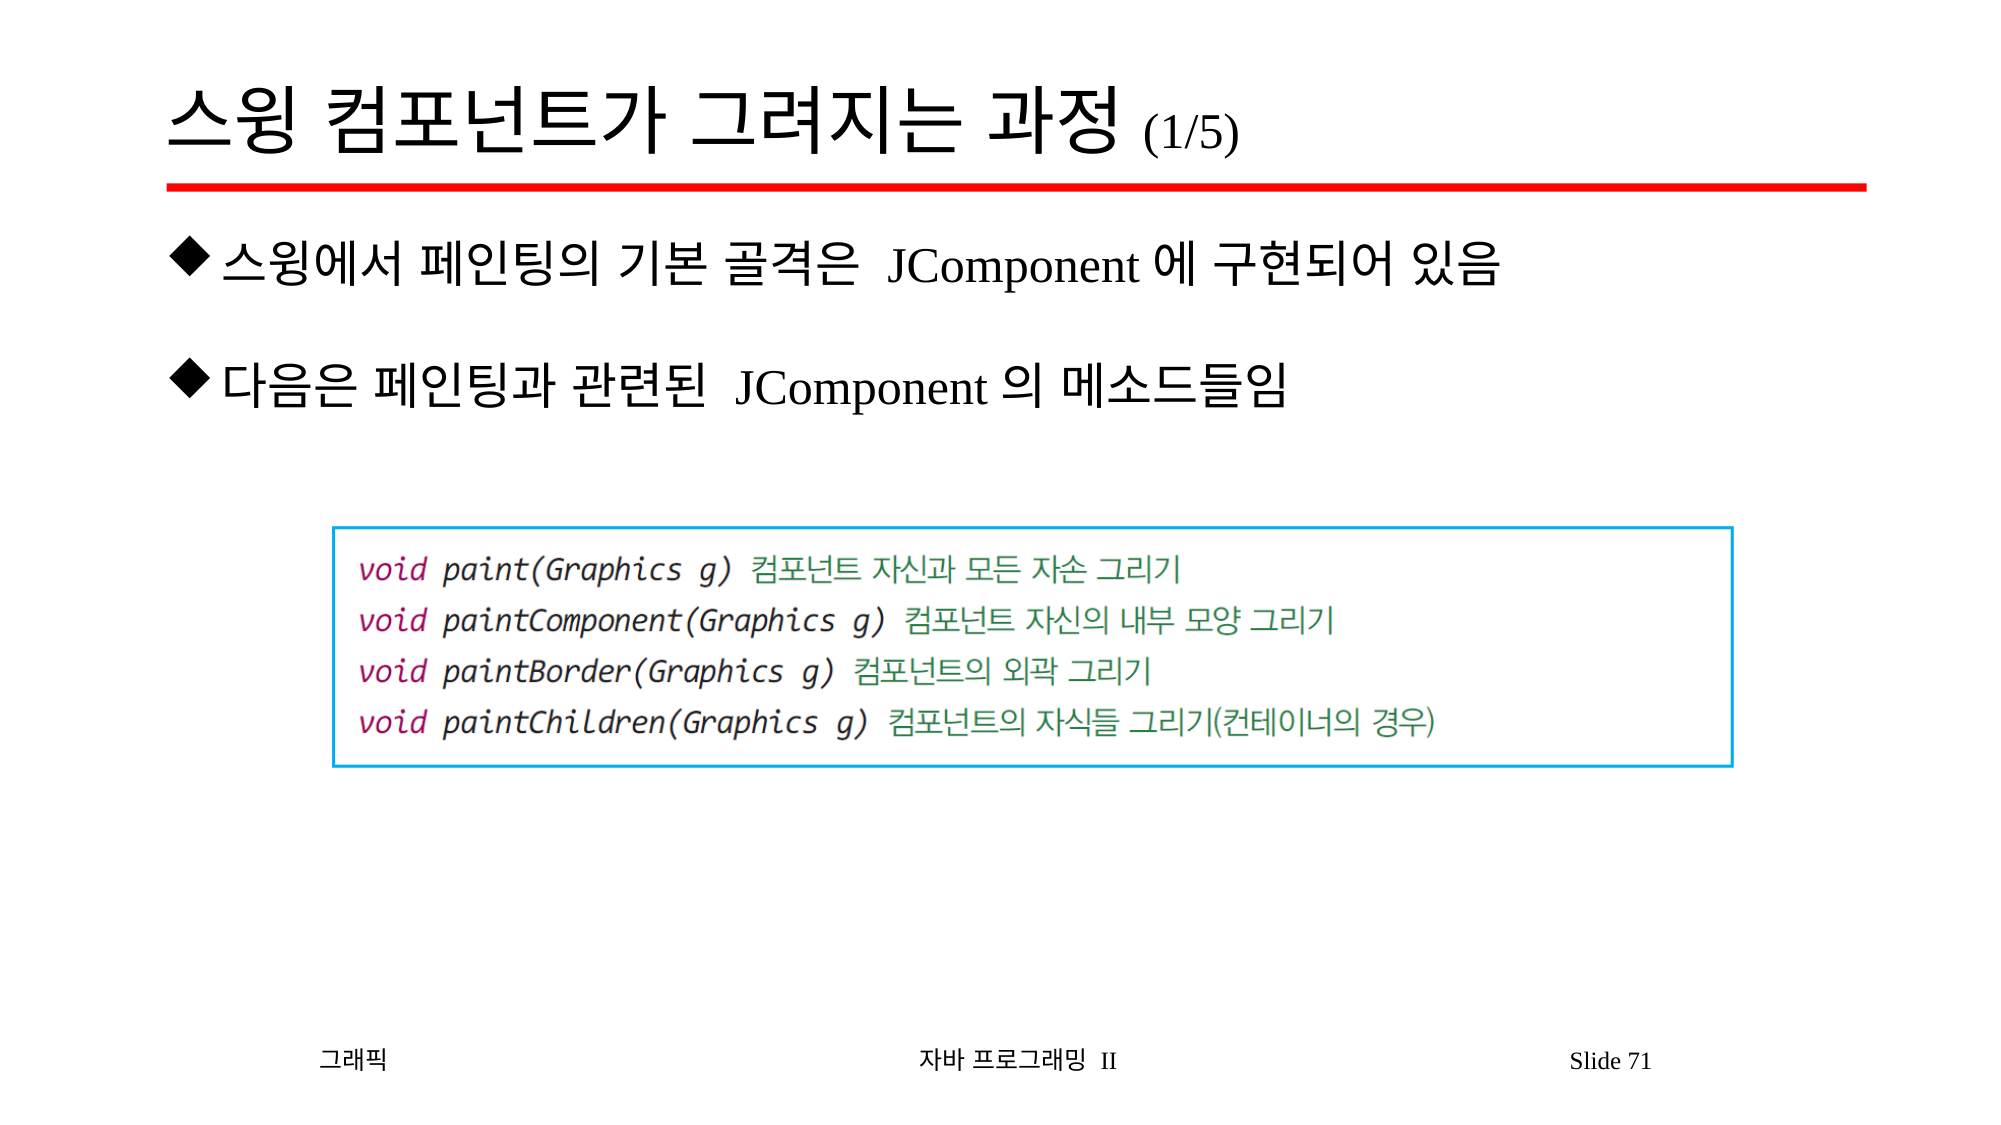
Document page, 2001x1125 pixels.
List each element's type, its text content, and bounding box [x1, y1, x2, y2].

title 스윙 컴포넌트가 그려지는 과정(1/5) [150, 50, 1850, 188]
picture [328, 514, 1747, 781]
list 스윙에서 페인팅의 기본 골격은 JComponent에 구현되어 있음 다음은 페인팅과 관련된 JComponent의 메소드들임 [150, 224, 1850, 1000]
